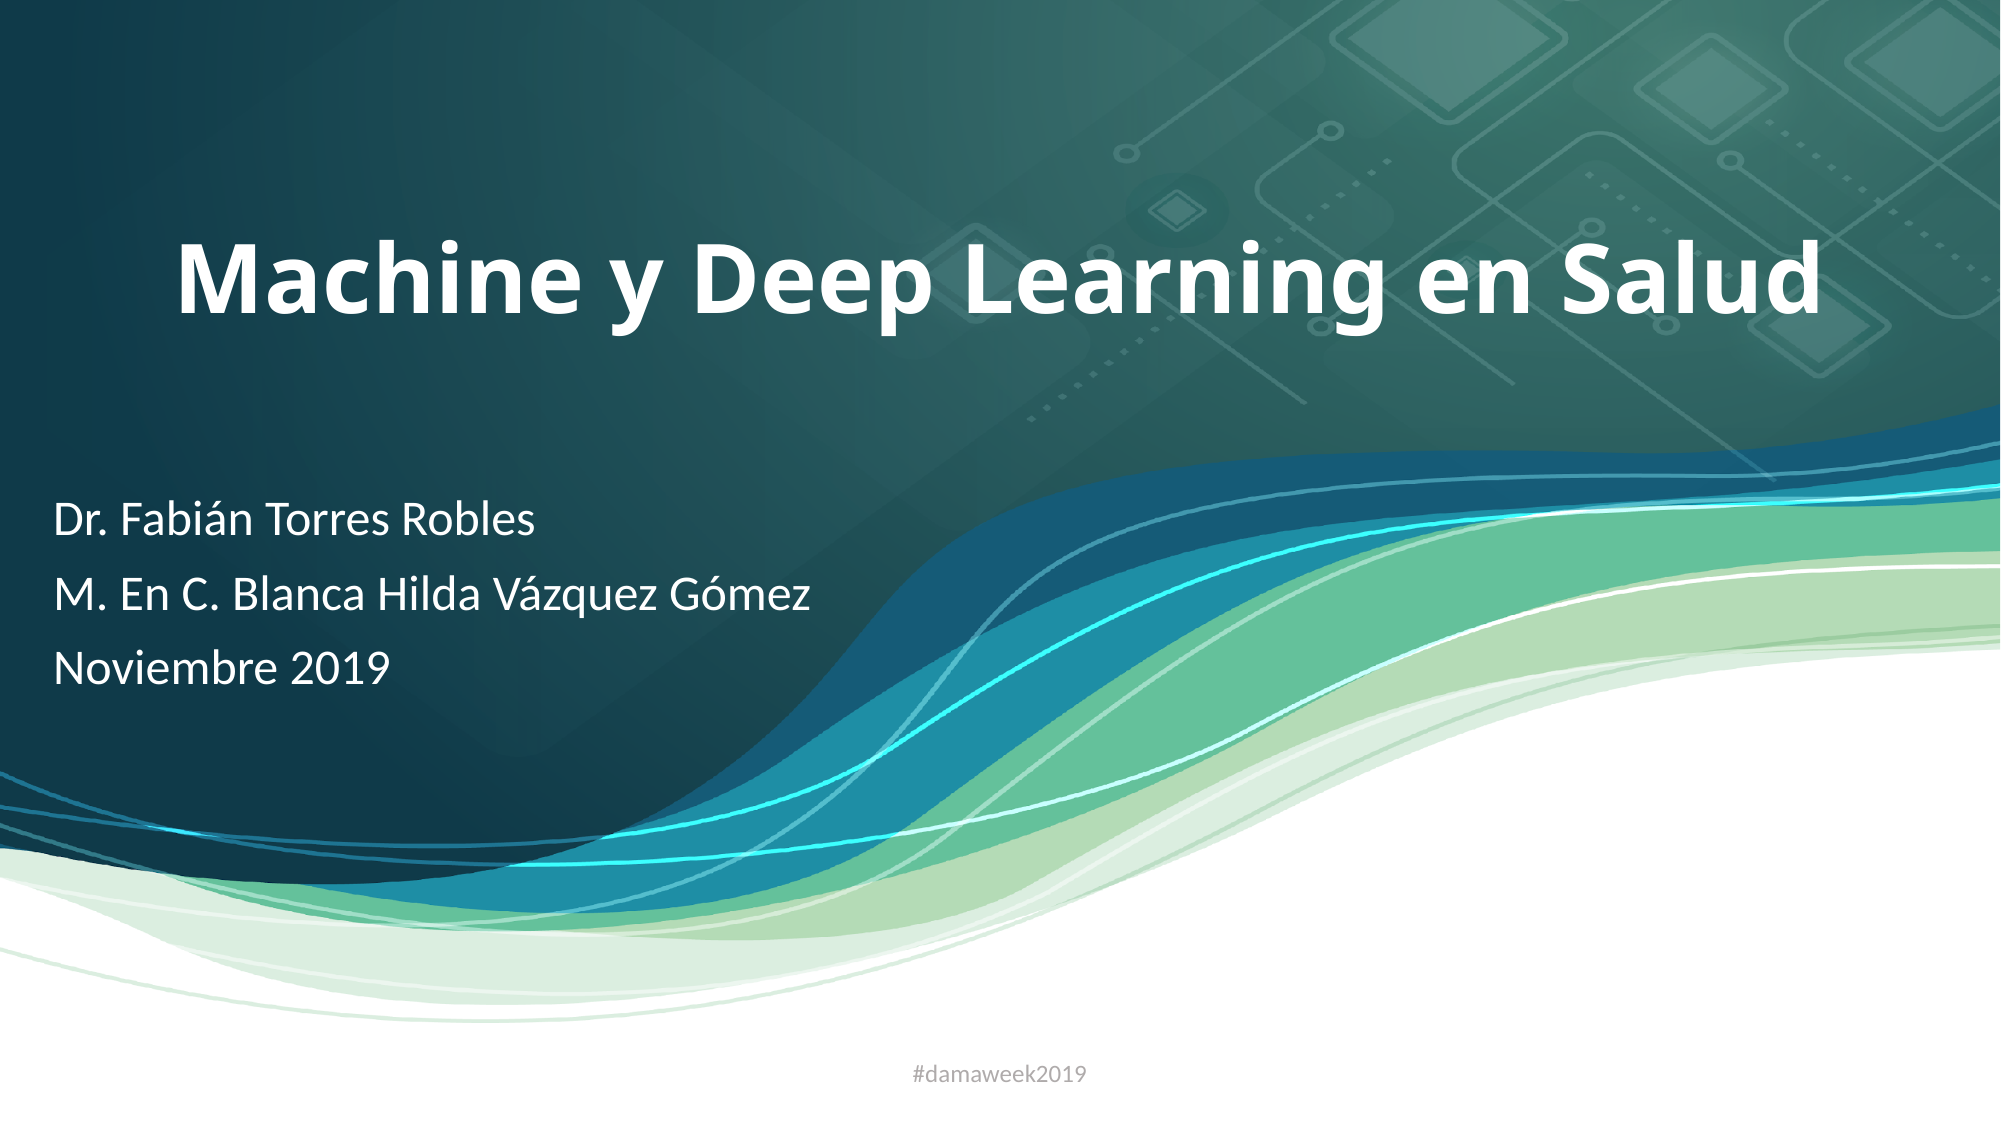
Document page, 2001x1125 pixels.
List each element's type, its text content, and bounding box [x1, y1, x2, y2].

title Machine y Deep Learning en Salud [0, 164, 2000, 342]
footer #damaweek2019 [662, 1042, 1338, 1103]
subtitle Dr. Fabián Torres Robles M. En C. Blanca Hilda Vázquez Gómez Noviembre 2019 [38, 484, 919, 757]
picture [0, 0, 2001, 1125]
